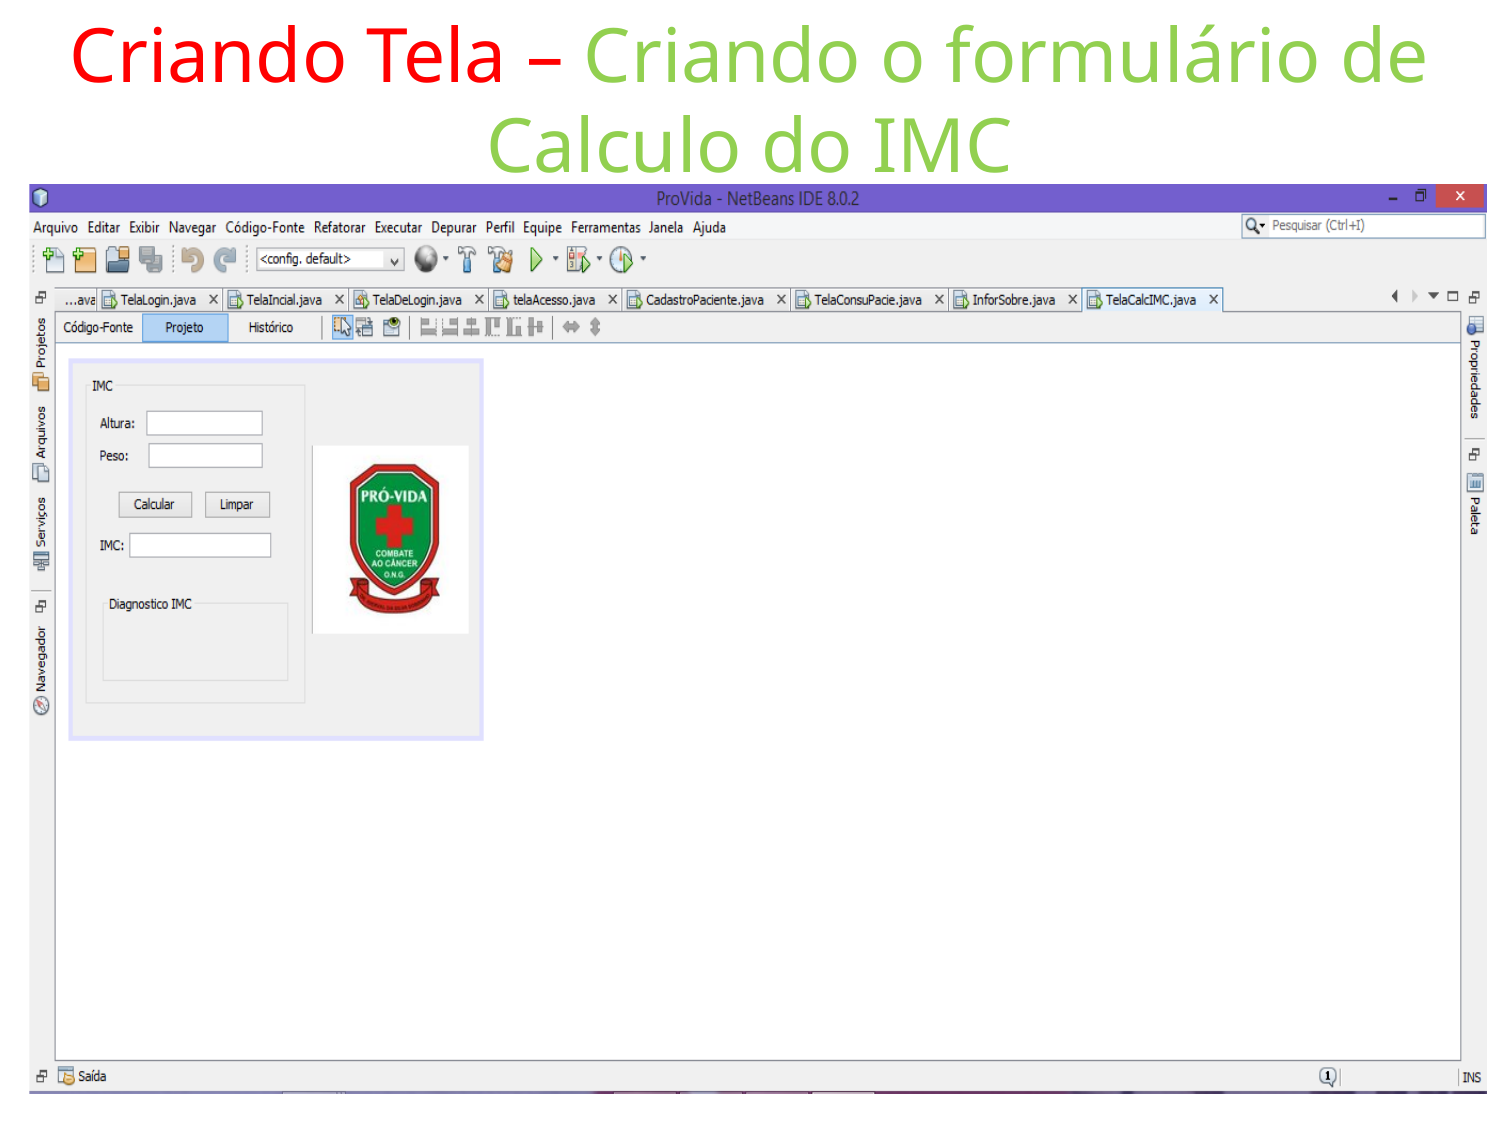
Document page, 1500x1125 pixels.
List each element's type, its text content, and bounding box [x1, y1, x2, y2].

picture [29, 184, 1488, 1095]
text_box Criando Tela – Criando o formulário de Calculo do IMC [0, 0, 1500, 195]
